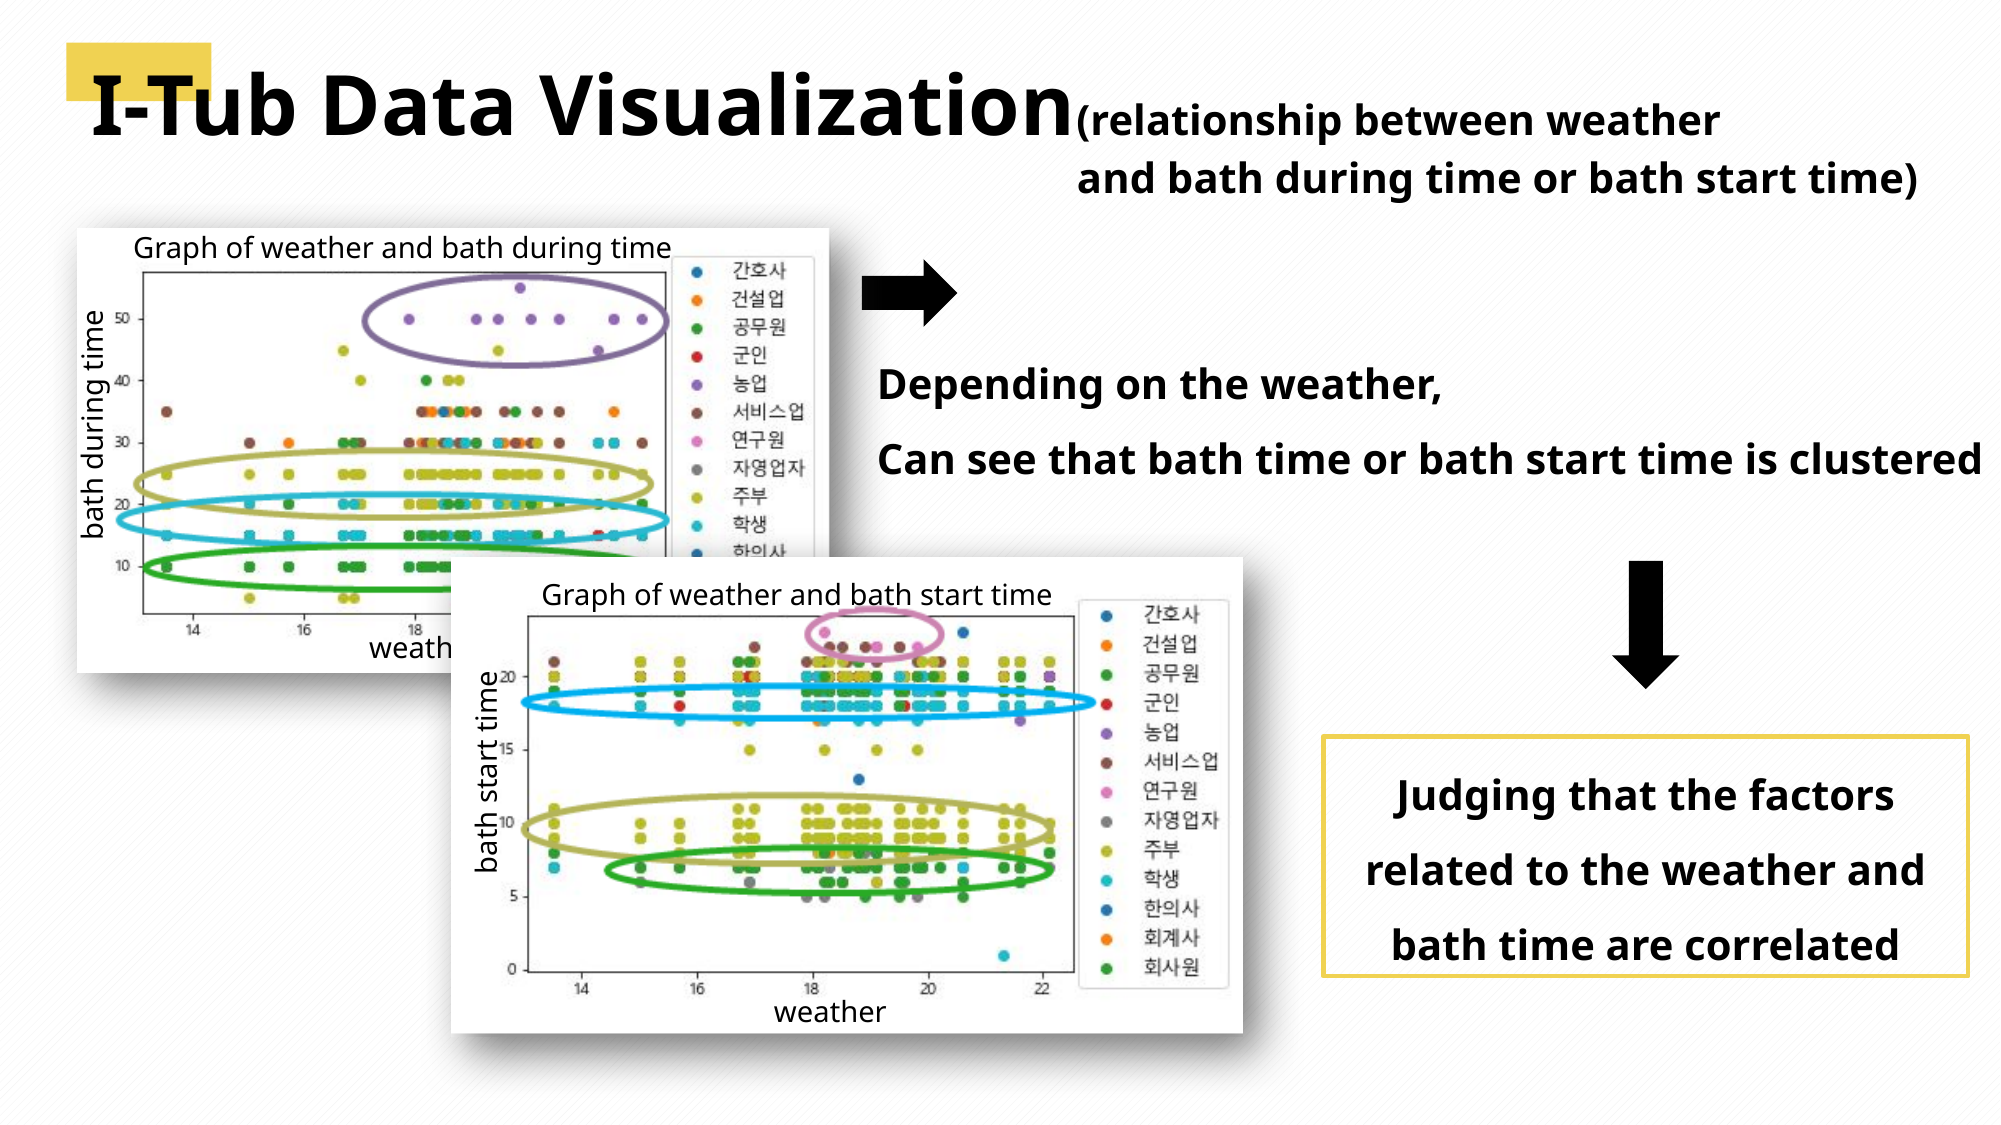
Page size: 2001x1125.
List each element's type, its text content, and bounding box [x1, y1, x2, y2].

text_box Depending on the weather, Can see that bath time or bath start time is clustered [880, 325, 2000, 491]
text_box I-Tub Data Visualization(relationship between weather and bath during time or bath start time) [76, 44, 2000, 210]
text_box [880, 256, 959, 330]
text_box Judging that the factors related to the weather and bath time are correlated [1323, 736, 1969, 977]
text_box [66, 221, 873, 673]
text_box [451, 557, 1278, 1037]
text_box [1609, 559, 1683, 691]
text_box [65, 42, 213, 102]
